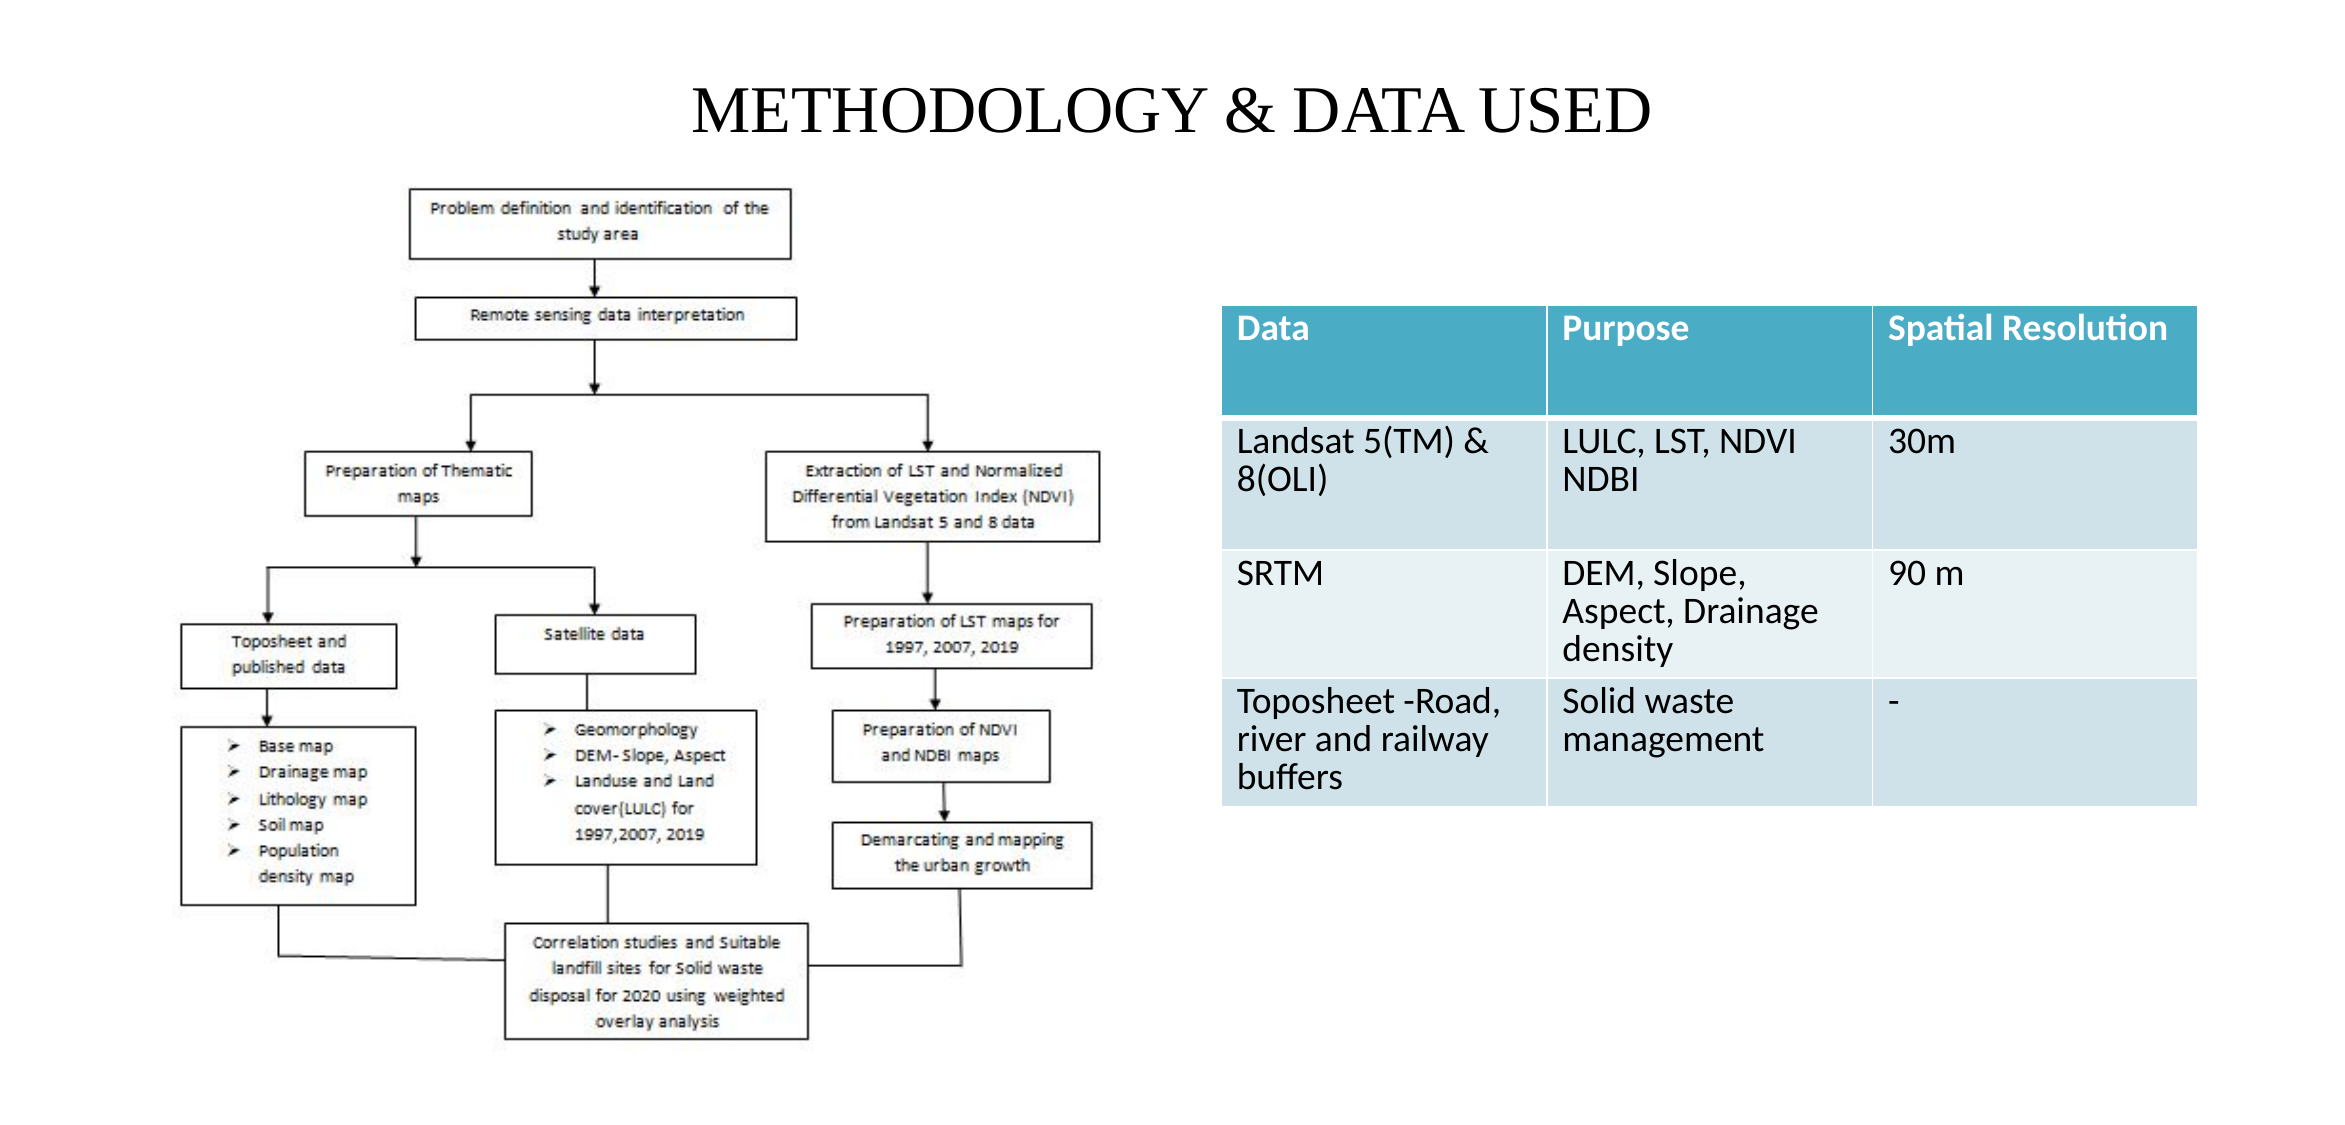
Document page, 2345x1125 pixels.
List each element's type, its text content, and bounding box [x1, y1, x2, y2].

table_header Spatial Resolution [1873, 306, 2197, 415]
table_cell LULC, LST, NDVI NDBI [1548, 421, 1872, 549]
table_cell Toposheet -Road, river and railway buffers [1222, 679, 1546, 806]
table_cell Solid waste management [1548, 679, 1872, 806]
table_cell - [1873, 679, 2197, 806]
table_cell SRTM [1222, 551, 1546, 677]
table_cell Landsat 5(TM) & 8(OLI) [1222, 421, 1546, 549]
table_cell DEM, Slope, Aspect, Drainage density [1548, 551, 1872, 677]
table_header Data [1222, 306, 1546, 415]
table_header Purpose [1548, 306, 1872, 415]
table_cell 30m [1873, 421, 2197, 549]
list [97, 140, 1138, 1091]
title METHODOLOGY & DATA USED [117, 46, 2228, 164]
table_cell 90 m [1873, 551, 2197, 677]
